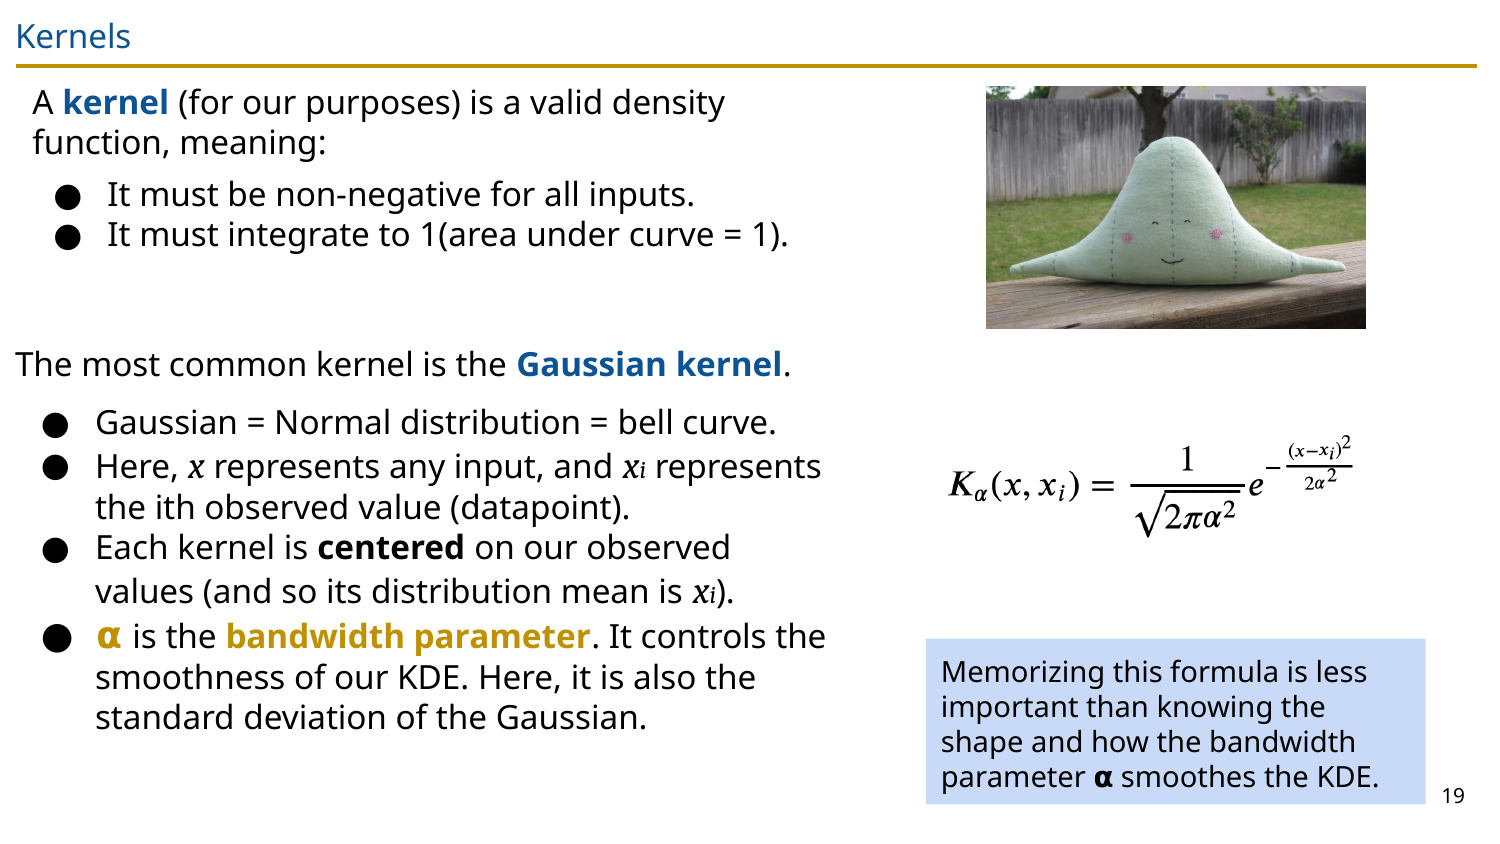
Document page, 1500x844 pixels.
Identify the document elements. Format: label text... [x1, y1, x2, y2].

list A kernel (for our purposes) is a valid density function, meaning: It must be non-negative for all inputs. It must integrate to 1(area under curve = 1). [17, 65, 838, 308]
text_box Gaussian = Normal distribution = bell curve. Here, x represents any input, and xi represents the ith observed value (datapoint). Each kernel is centered on our observed values (and so its distribution mean is xi). 𝝰 is the bandwidth parameter. It controls the smoothness of our KDE. Here, it is also the standard deviation of the Gaussian. [5, 386, 851, 752]
title Kernels [0, 0, 1398, 65]
picture [940, 418, 1367, 549]
picture [986, 86, 1366, 329]
slide_number 19 [1389, 764, 1480, 830]
text_box The most common kernel is the Gaussian kernel. [0, 328, 888, 399]
list Memorizing this formula is less important than knowing the shape and how the bandwidth parameter 𝝰 smoothes the KDE. [925, 638, 1426, 805]
